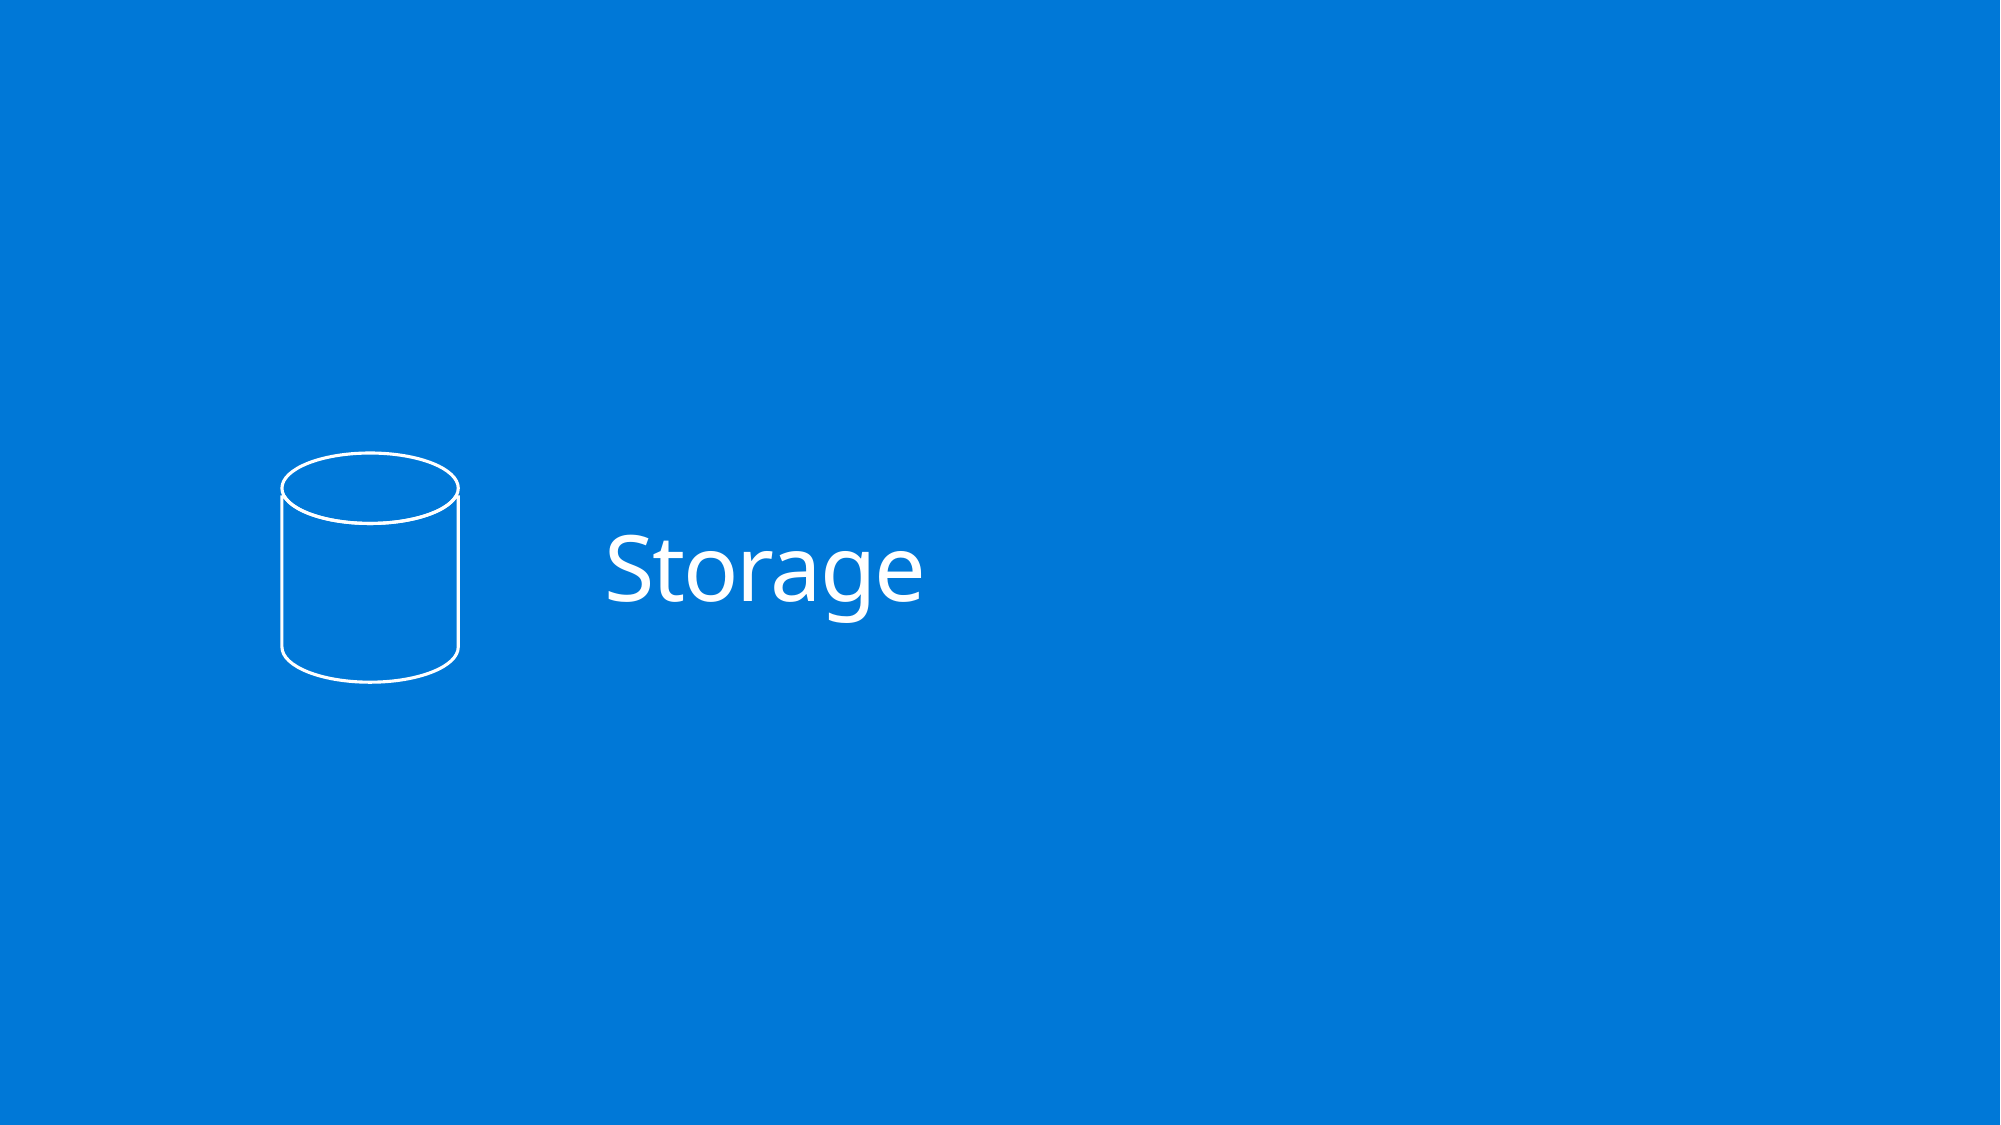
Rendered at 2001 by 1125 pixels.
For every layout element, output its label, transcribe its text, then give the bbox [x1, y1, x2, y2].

text_box [281, 453, 459, 683]
title Storage [580, 507, 1911, 628]
